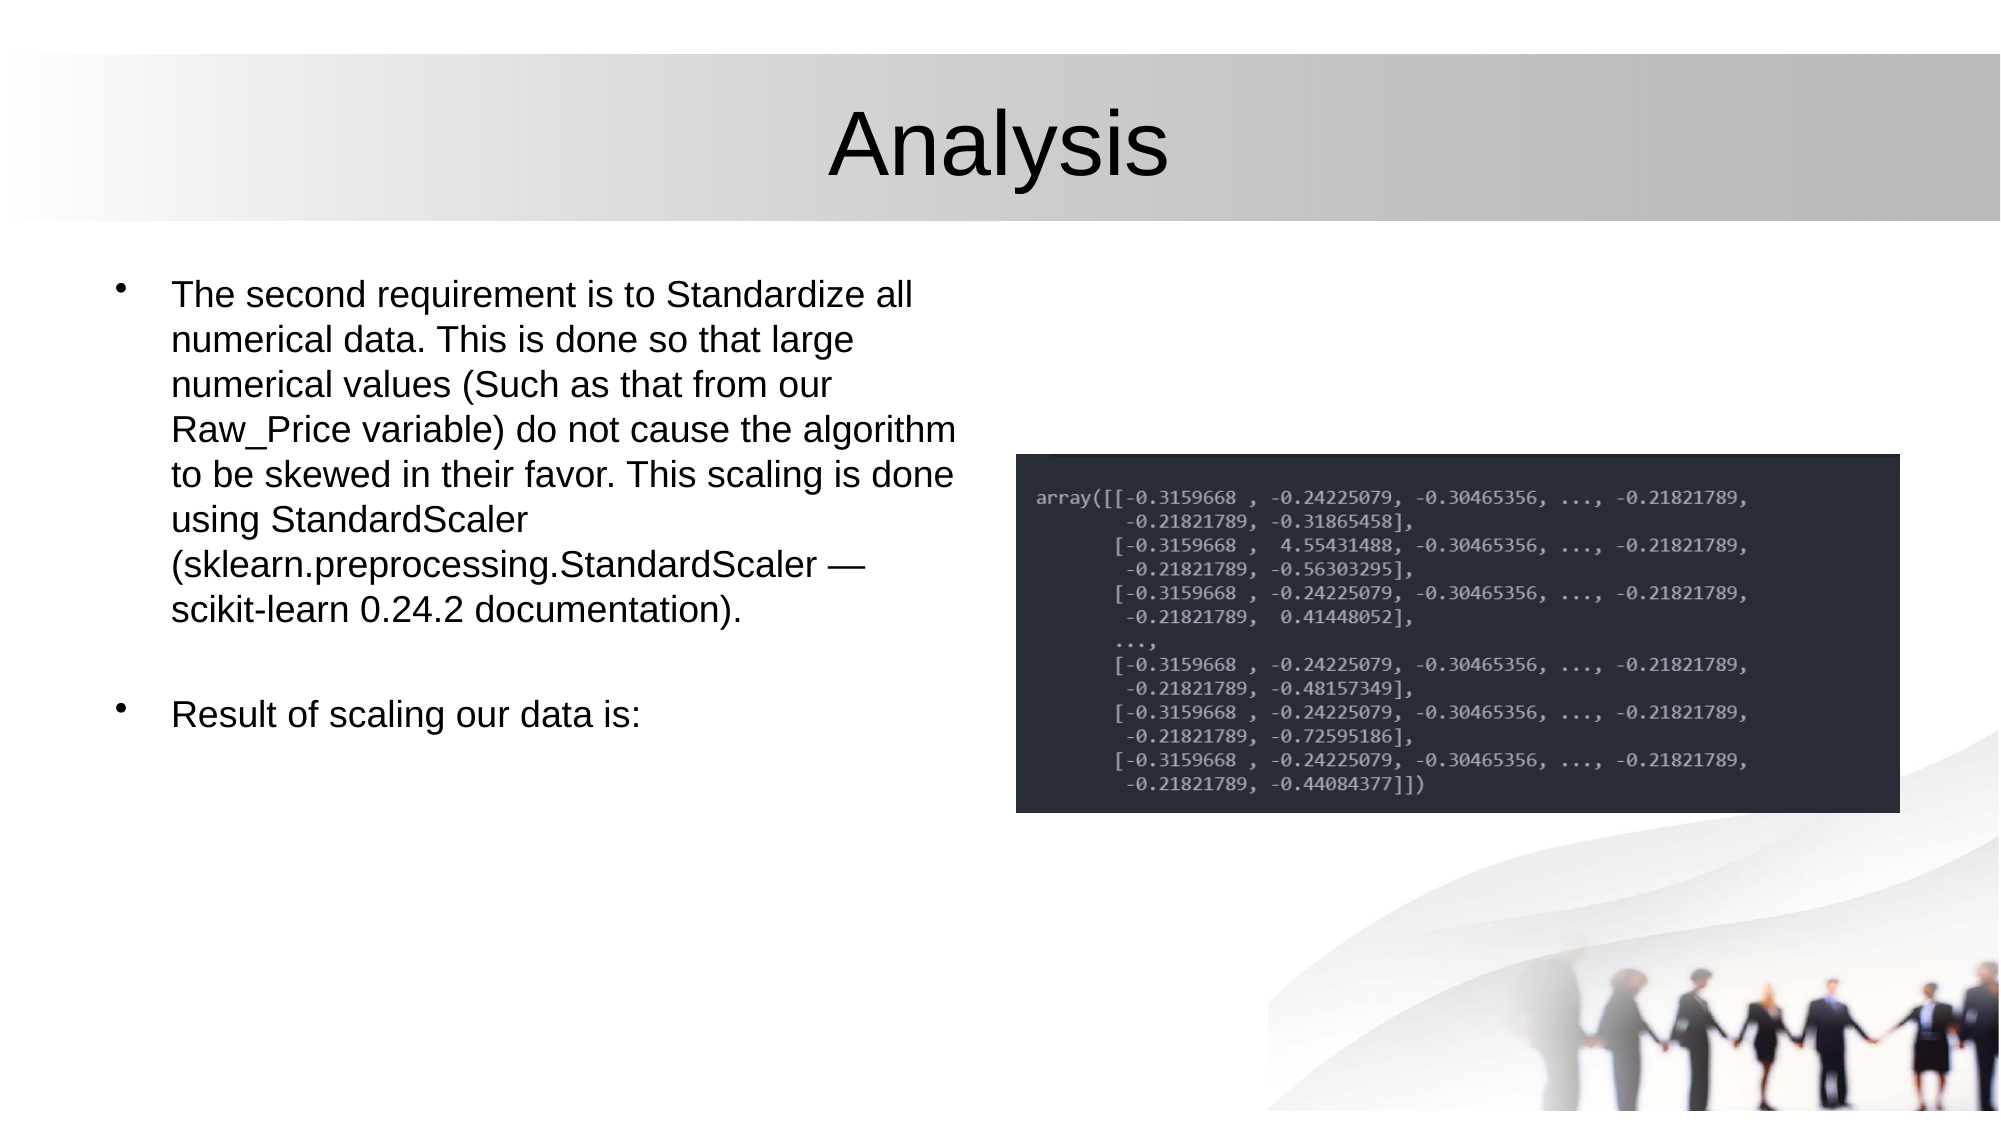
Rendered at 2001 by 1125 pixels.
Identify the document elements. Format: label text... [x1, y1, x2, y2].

picture [1268, 728, 1999, 1111]
title Analysis [99, 44, 1901, 233]
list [1016, 454, 1900, 813]
list The second requirement is to Standardize all numerical data. This is done so that large numerical values (Such as that from our Raw_Price variable) do not cause the algorithm to be skewed in their favor. This scaling is done using StandardScaler (sklearn.preprocessing.StandardScaler — scikit-learn 0.24.2 documentation). Result of scaling our data is: [99, 262, 984, 1006]
